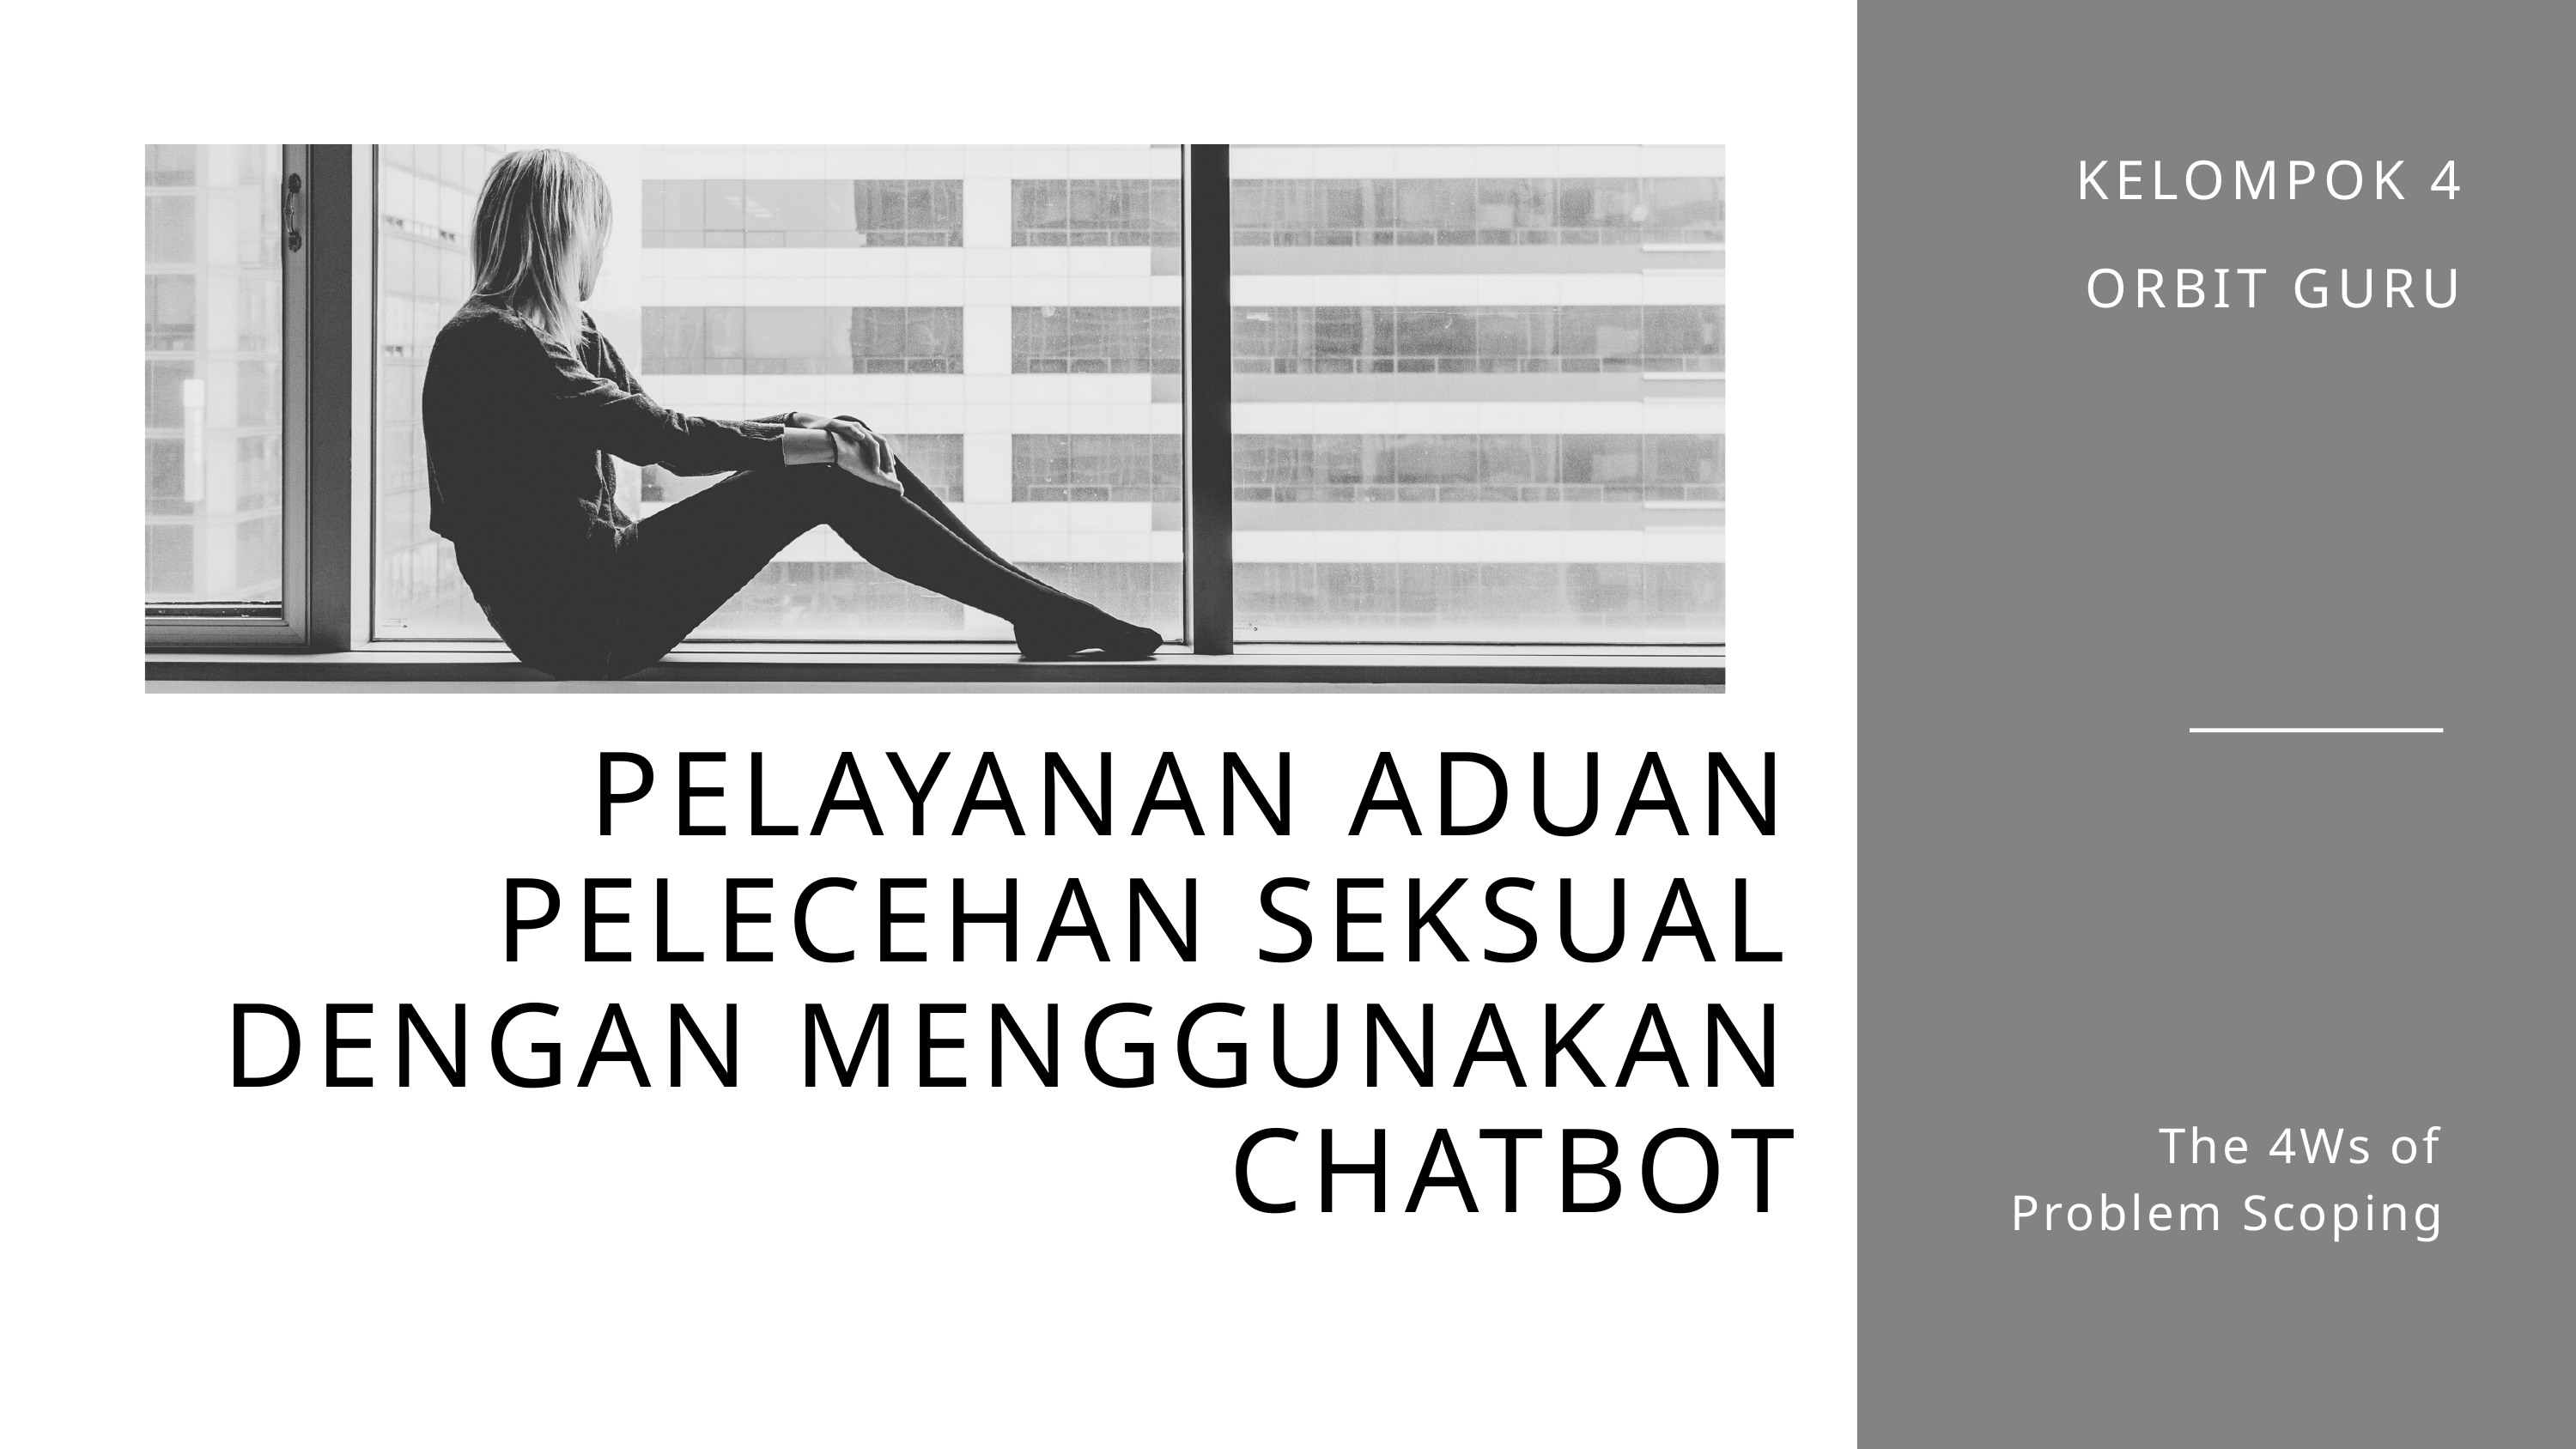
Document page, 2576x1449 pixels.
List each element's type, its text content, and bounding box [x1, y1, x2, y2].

picture [144, 144, 1726, 694]
text_box The 4Ws of Problem Scoping [2002, 1105, 2444, 1241]
text_box KELOMPOK 4 [2008, 135, 2463, 211]
text_box [1856, 0, 2576, 1449]
text_box PELAYANAN ADUAN PELECEHAN SEKSUAL DENGAN MENGGUNAKAN CHATBOT [144, 733, 1796, 1236]
text_box ORBIT GURU [2008, 243, 2463, 319]
text_box [2190, 728, 2444, 733]
